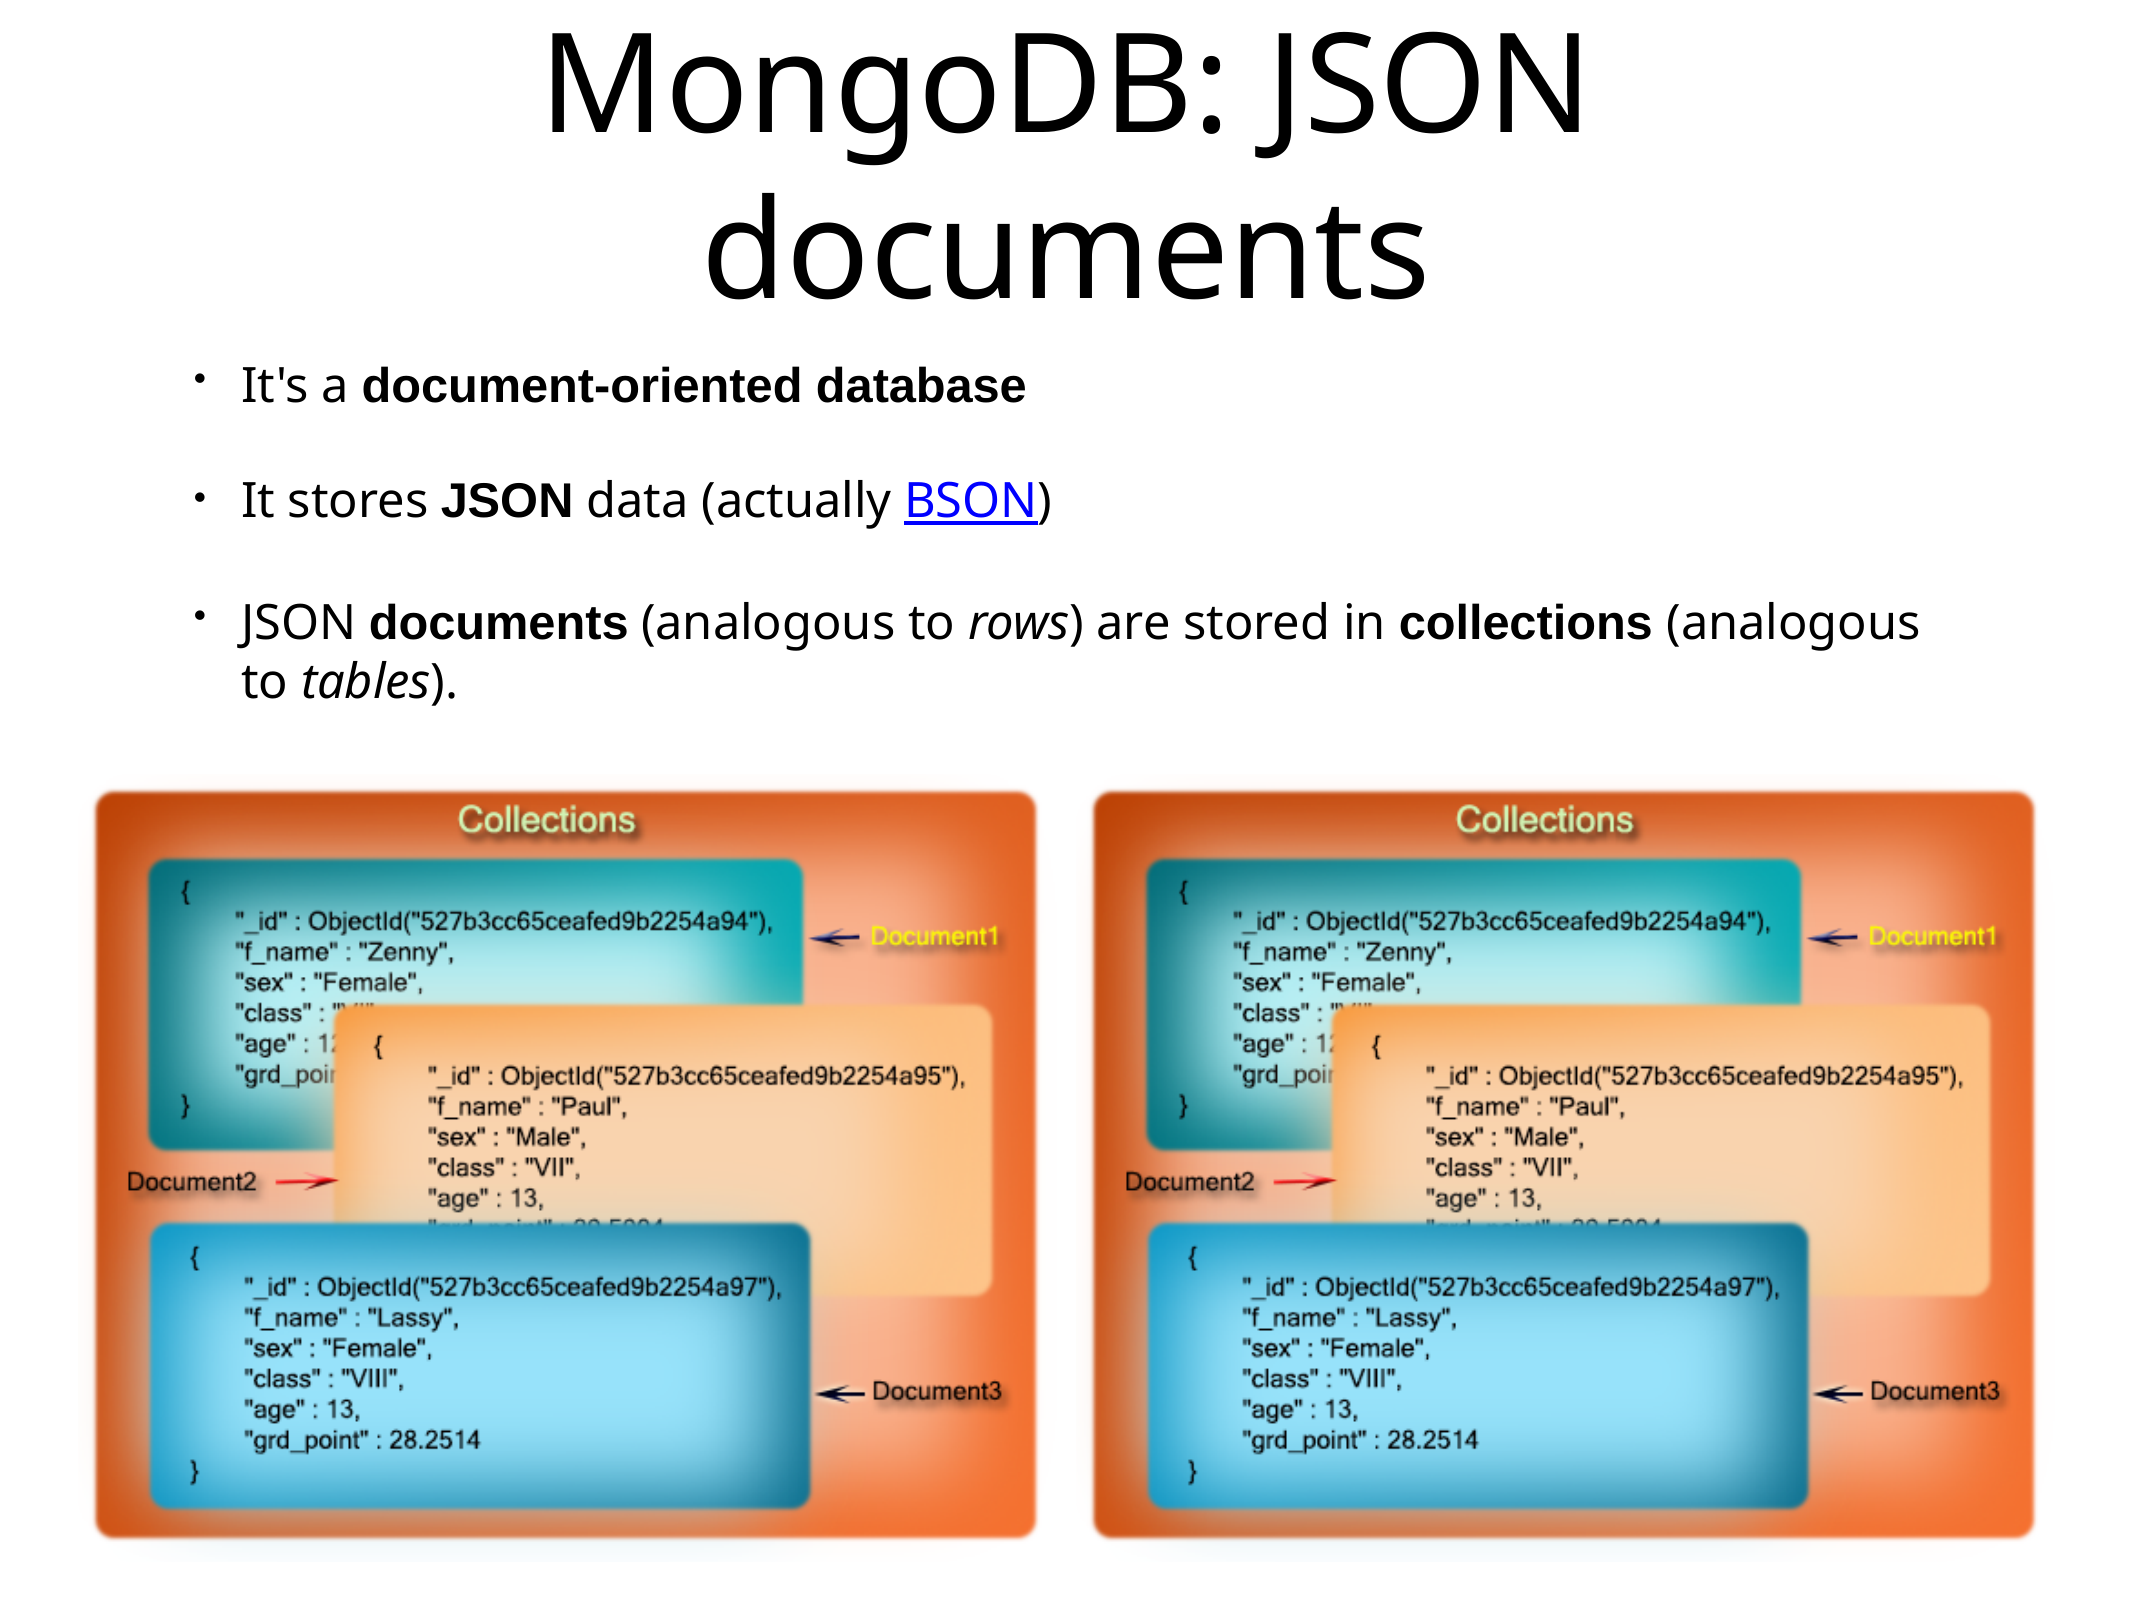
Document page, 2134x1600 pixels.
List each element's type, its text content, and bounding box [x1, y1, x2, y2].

title MongoDB: JSON documents [155, 32, 1978, 288]
picture [1075, 774, 2056, 1562]
picture [77, 774, 1058, 1562]
list It's a document-oriented database It stores JSON data (actually BSON) JSON documents (analogous to rows) are stored in collections (analogous to tables). [184, 348, 1949, 714]
